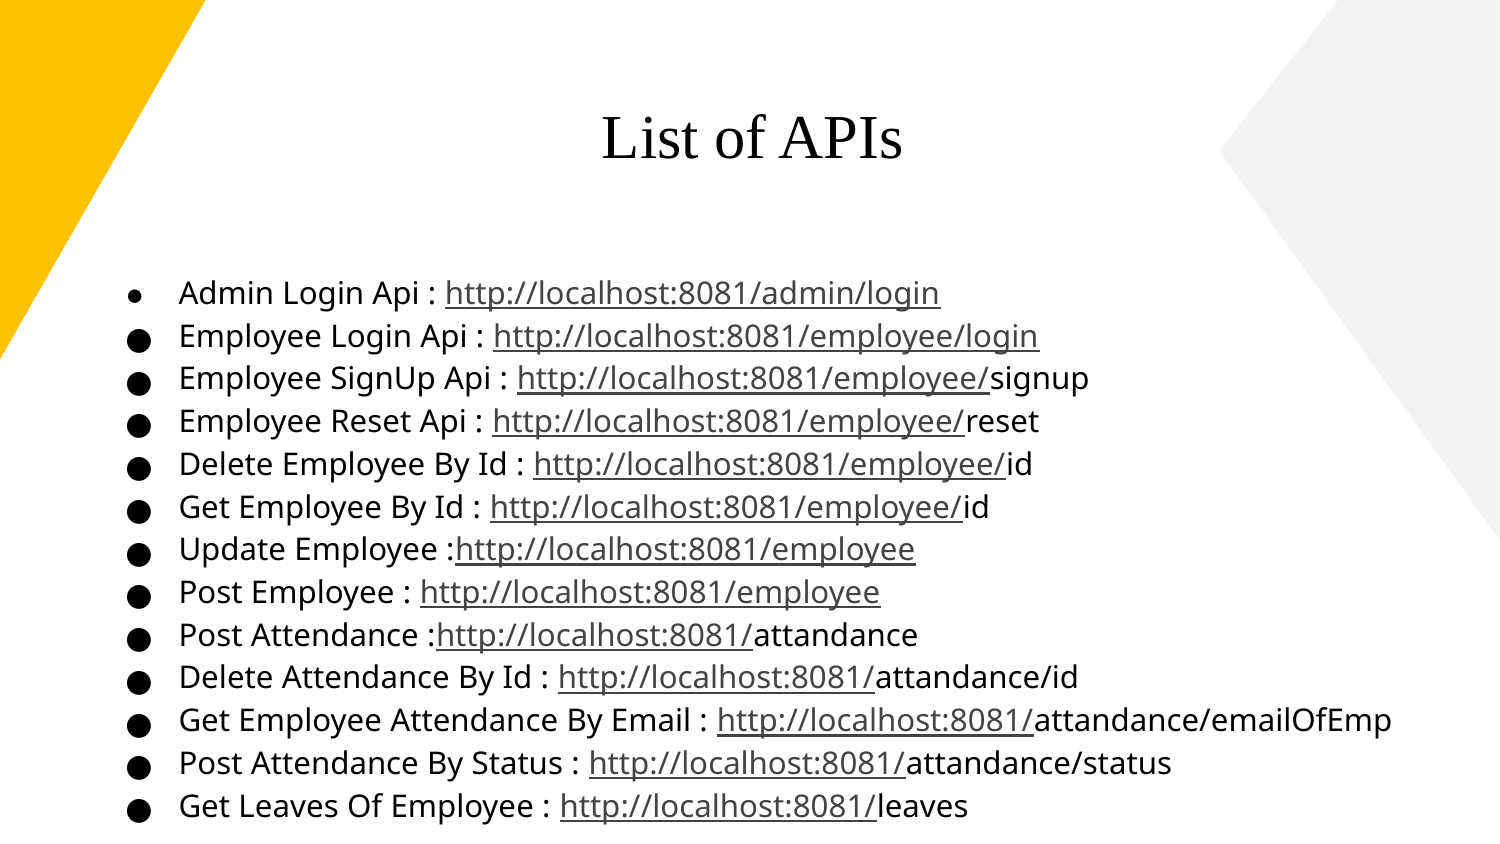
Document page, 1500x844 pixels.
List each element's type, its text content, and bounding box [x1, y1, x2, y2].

title List of APIs Admin Login Api : http://localhost:8081/admin/login Employee Login Api : http://localhost:8081/employee/login Employee SignUp Api : http://localhost:8081/employee/signup Employee Reset Api : http://localhost:8081/employee/reset Delete Employee By Id : http://localhost:8081/employee/id Get Employee By Id : http://localhost:8081/employee/id Update Employee :http://localhost:8081/employee Post Employee : http://localhost:8081/employee Post Attendance :http://localhost:8081/attandance Delete Attendance By Id : http://localhost:8081/attandance/id Get Employee Attendance By Email : http://localhost:8081/attandance/emailOfEmp Post Attendance By Status : http://localhost:8081/attandance/status Get Leaves Of Employee : http://localhost:8081/leaves [88, 80, 1418, 175]
